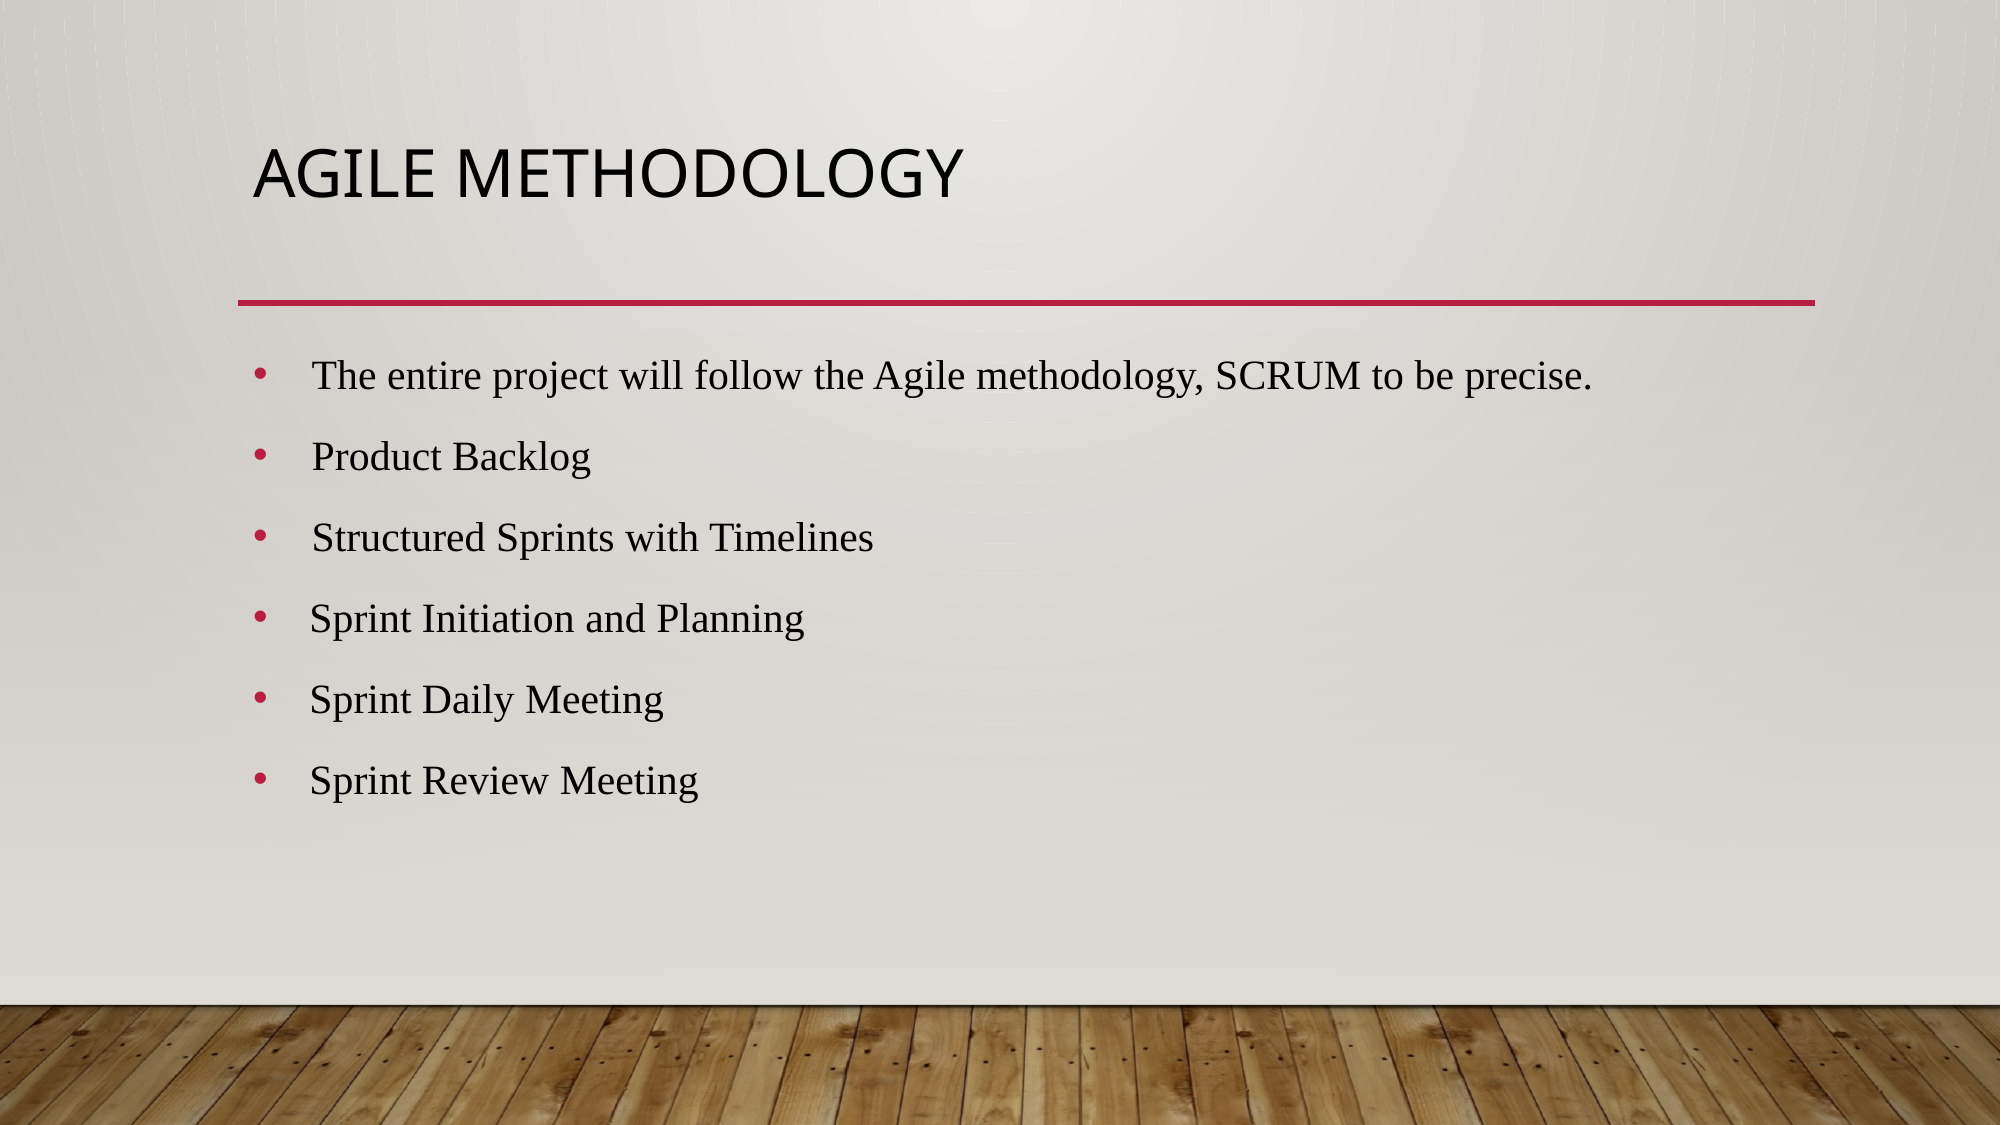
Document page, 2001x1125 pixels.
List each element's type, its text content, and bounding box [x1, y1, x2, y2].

list The entire project will follow the Agile methodology, SCRUM to be precise. Product Backlog Structured Sprints with Timelines Sprint Initiation and Planning Sprint Daily Meeting Sprint Review Meeting [238, 330, 1814, 897]
title Agile Methodology [238, 131, 1814, 305]
picture [0, 1005, 2000, 1125]
